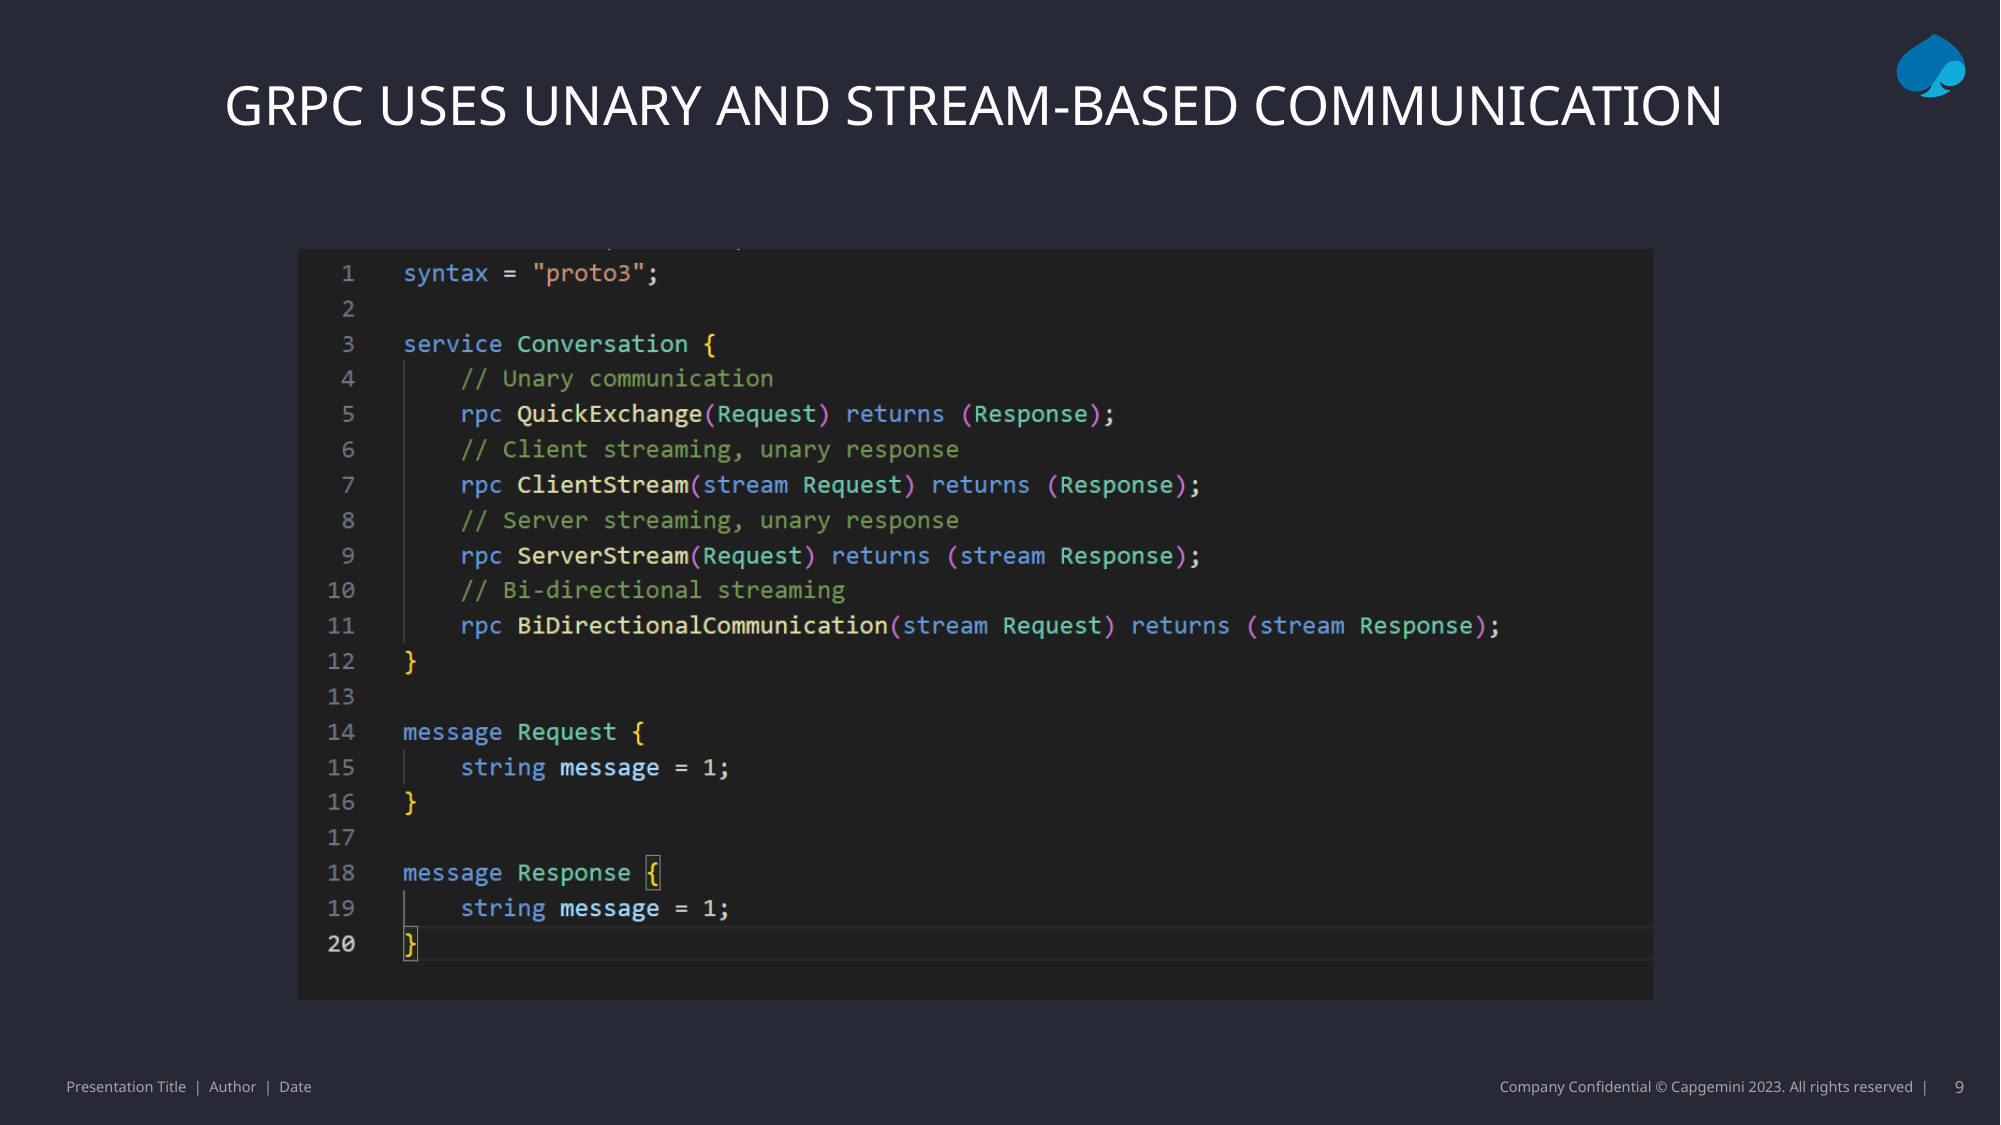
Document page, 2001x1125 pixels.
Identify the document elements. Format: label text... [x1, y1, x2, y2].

picture [297, 249, 1653, 1000]
title Grpc uses unary and stream-based communication [66, 43, 1885, 138]
text_box [65, 131, 1861, 767]
